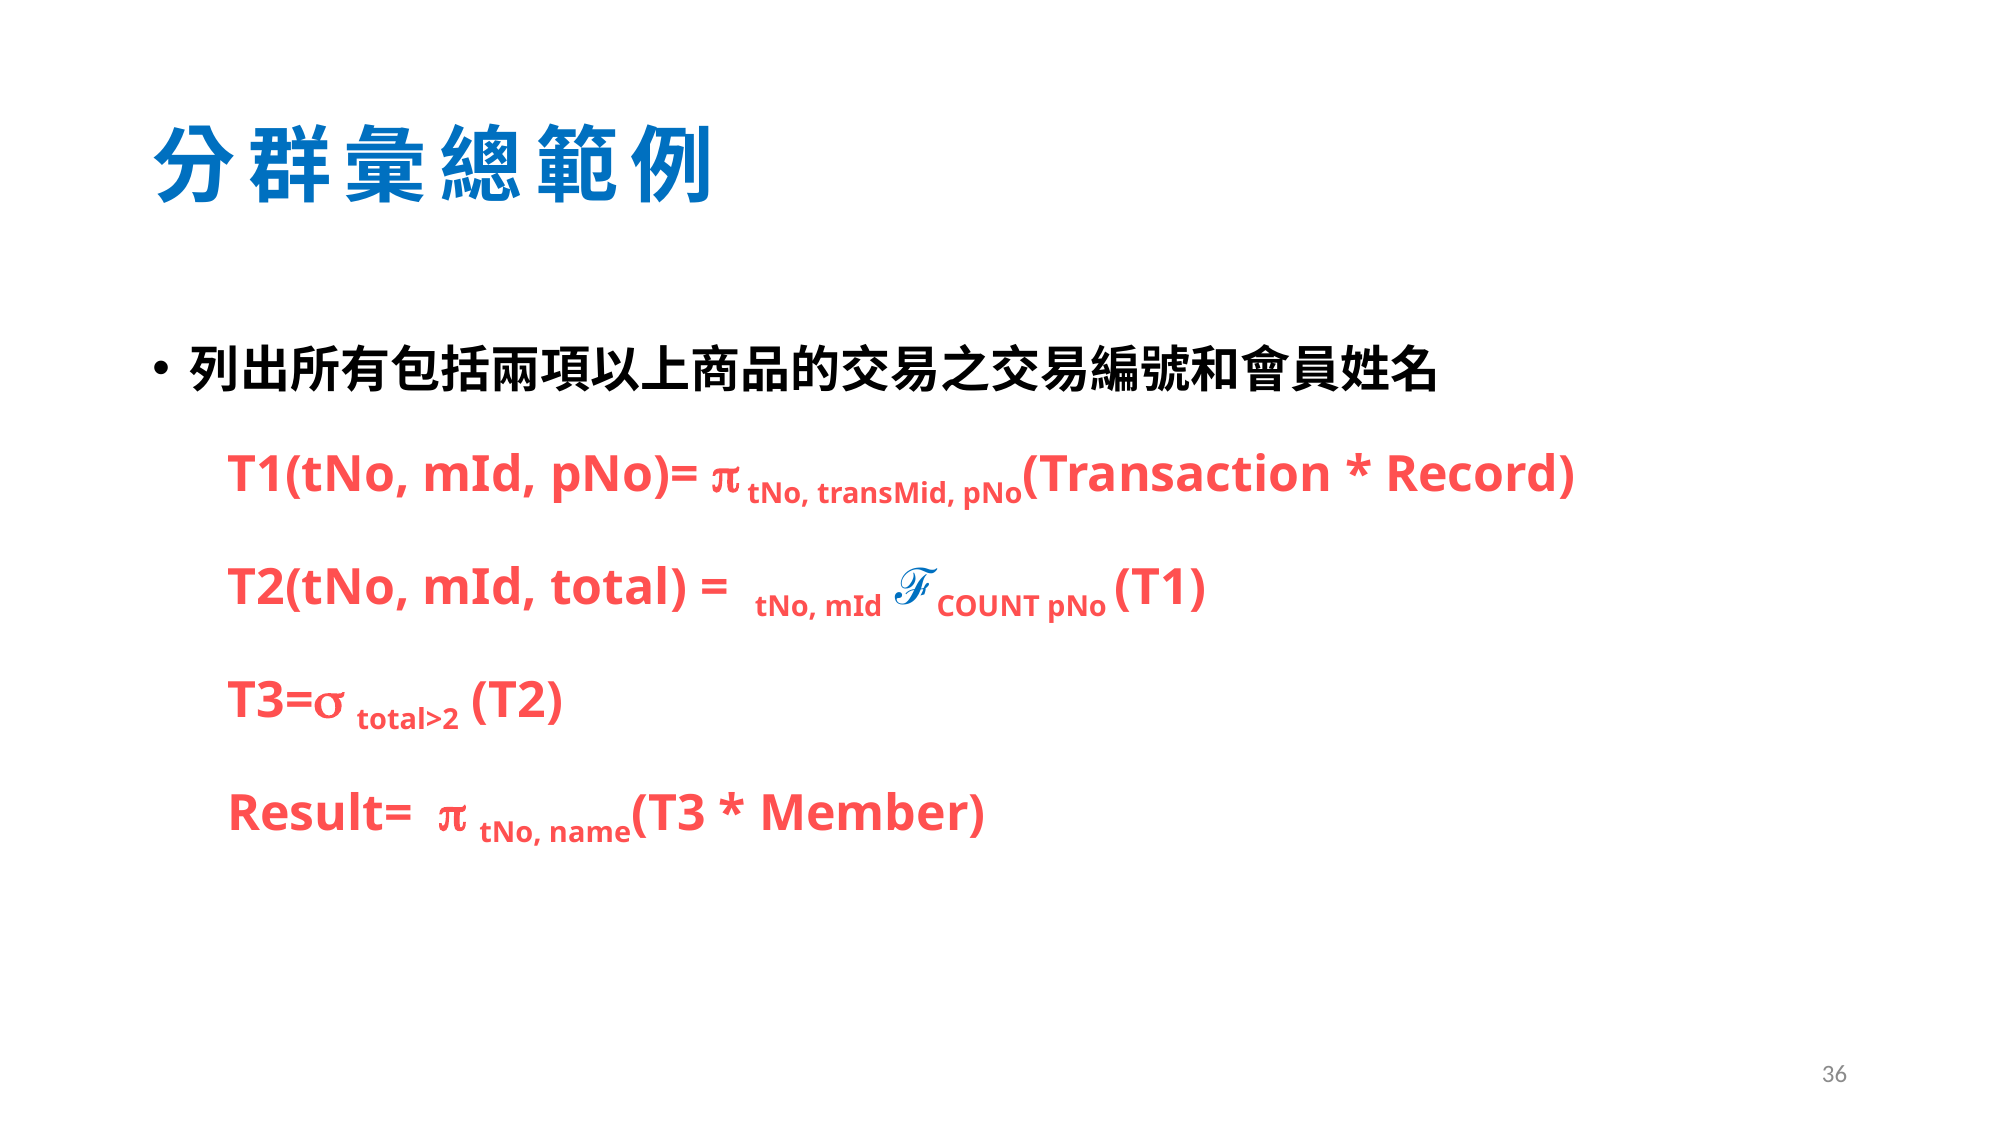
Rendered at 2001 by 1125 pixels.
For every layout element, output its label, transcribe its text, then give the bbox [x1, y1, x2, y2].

list 列出所有包括兩項以上商品的交易之交易編號和會員姓名 T1(tNo, mId, pNo)=  tNo, transMid, pNo(Transaction * Record) T2(tNo, mId, total) = tNo, mId ℱCOUNT pNo (T1) T3= total>2 (T2) Result=  tNo, name(T3 * Member) [137, 299, 1863, 1014]
title 分群彙總範例 [137, 59, 1863, 278]
slide_number 36 [1412, 1042, 1863, 1103]
